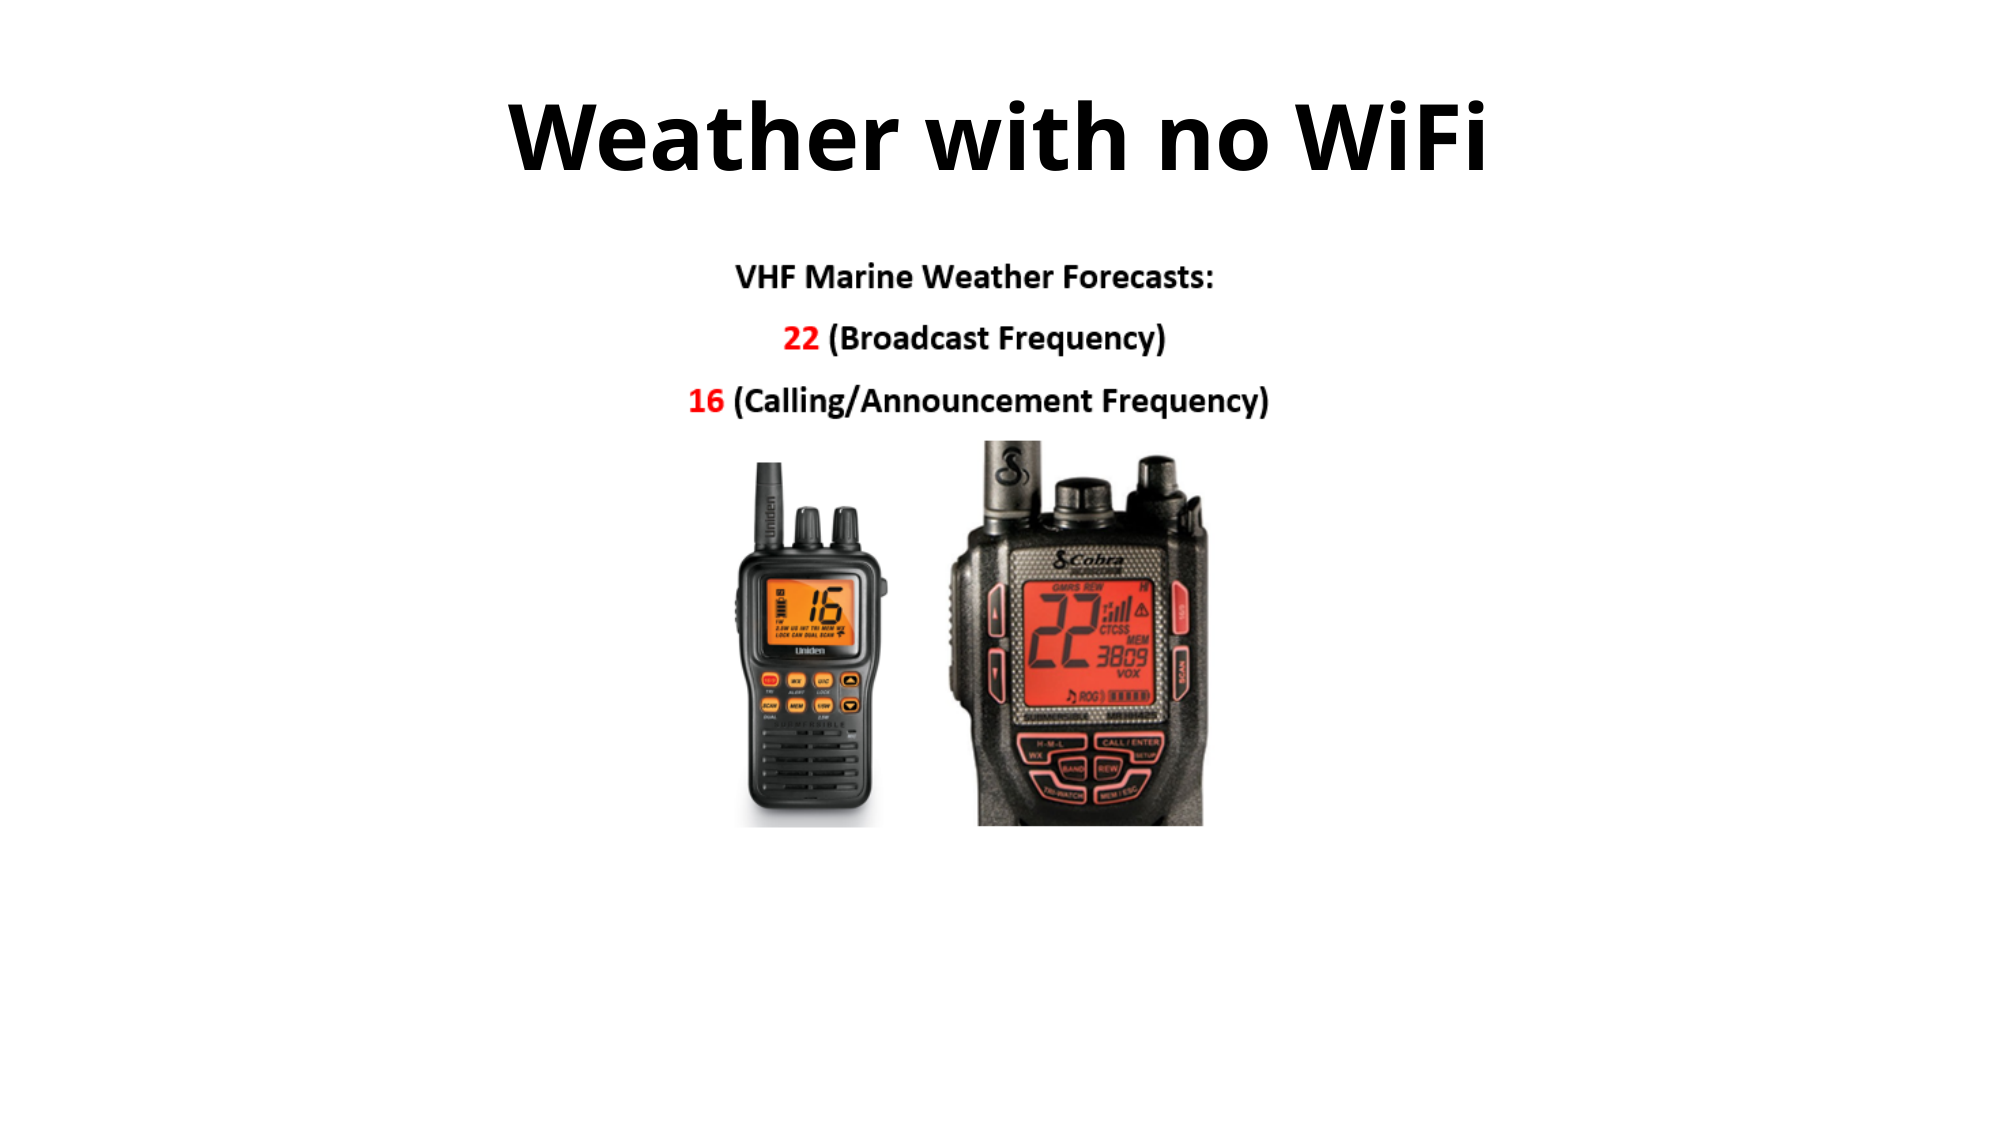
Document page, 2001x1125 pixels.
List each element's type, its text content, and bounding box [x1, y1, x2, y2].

title Weather with no WiFi [137, 59, 1863, 222]
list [629, 208, 1371, 923]
